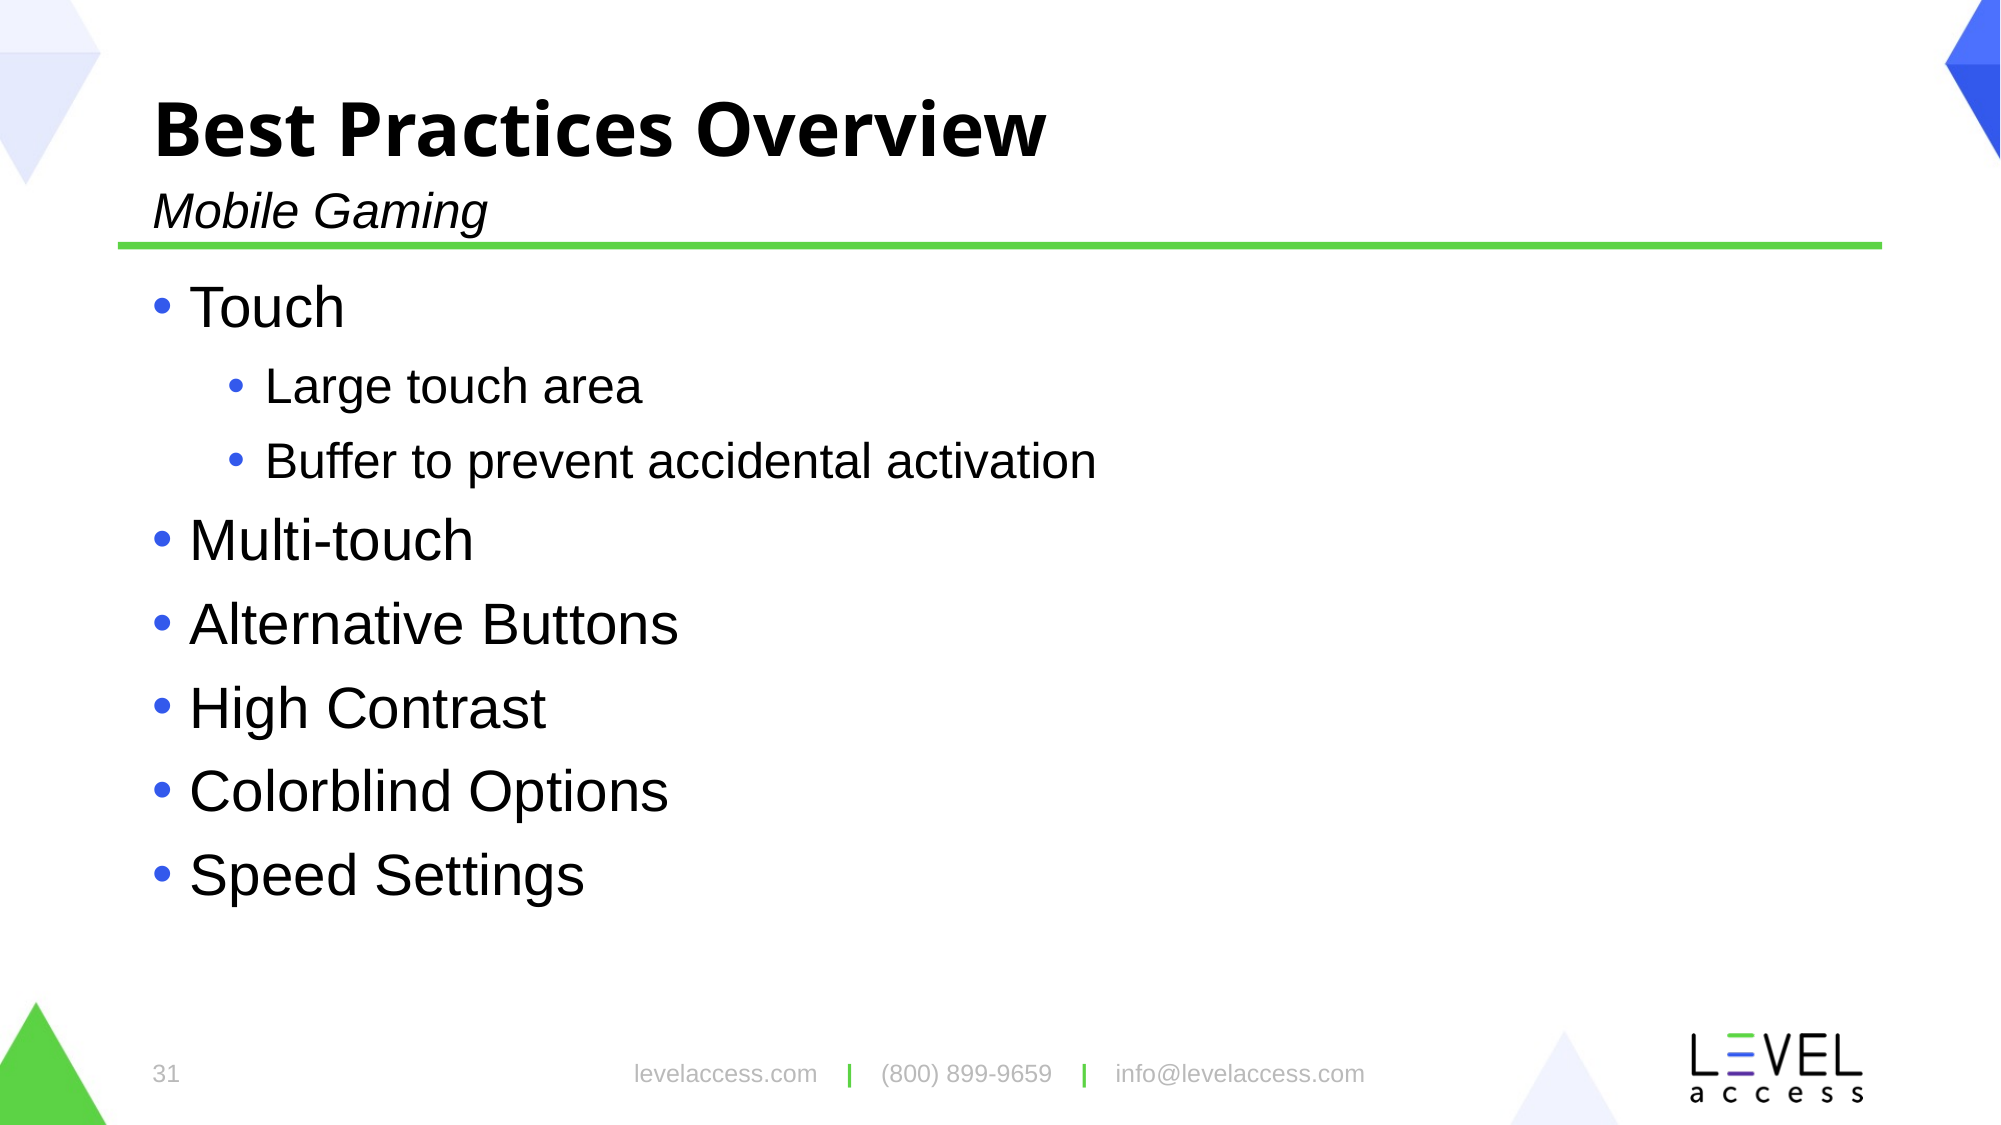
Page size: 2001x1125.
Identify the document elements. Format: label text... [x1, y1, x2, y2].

subtitle Mobile Gaming [137, 181, 1863, 243]
footer levelaccess.com | (800) 899-9659 | info@levelaccess.com [613, 1042, 1386, 1103]
title Best Practices Overview [137, 75, 1863, 180]
list Touch Large touch area Buffer to prevent accidental activation Multi-touch Alternative Buttons High Contrast Colorblind Options Speed Settings [137, 269, 1863, 1014]
picture [0, 0, 2001, 1125]
slide_number 31 [137, 1042, 588, 1103]
